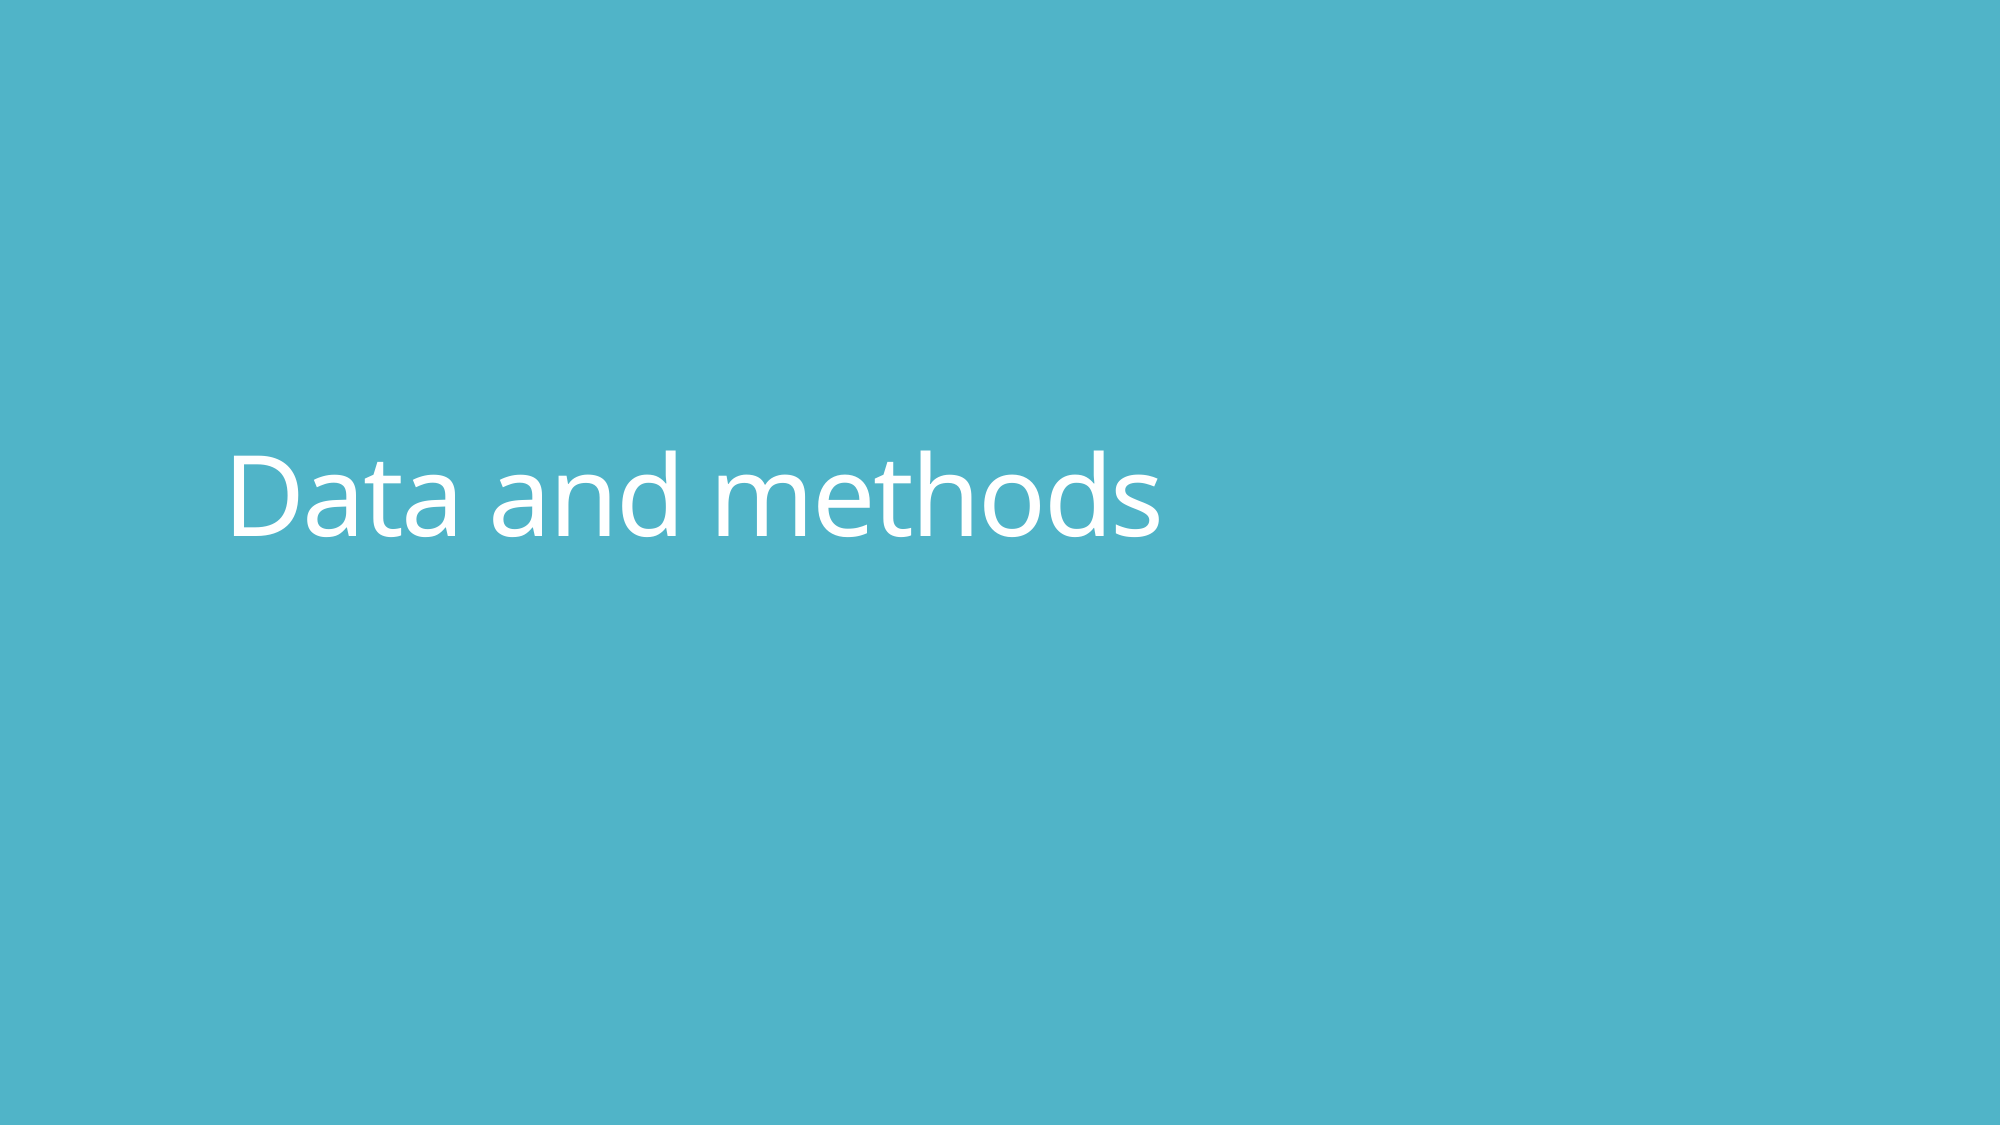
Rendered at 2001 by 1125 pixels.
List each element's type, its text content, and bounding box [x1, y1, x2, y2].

title Data and methods [208, 366, 1750, 639]
